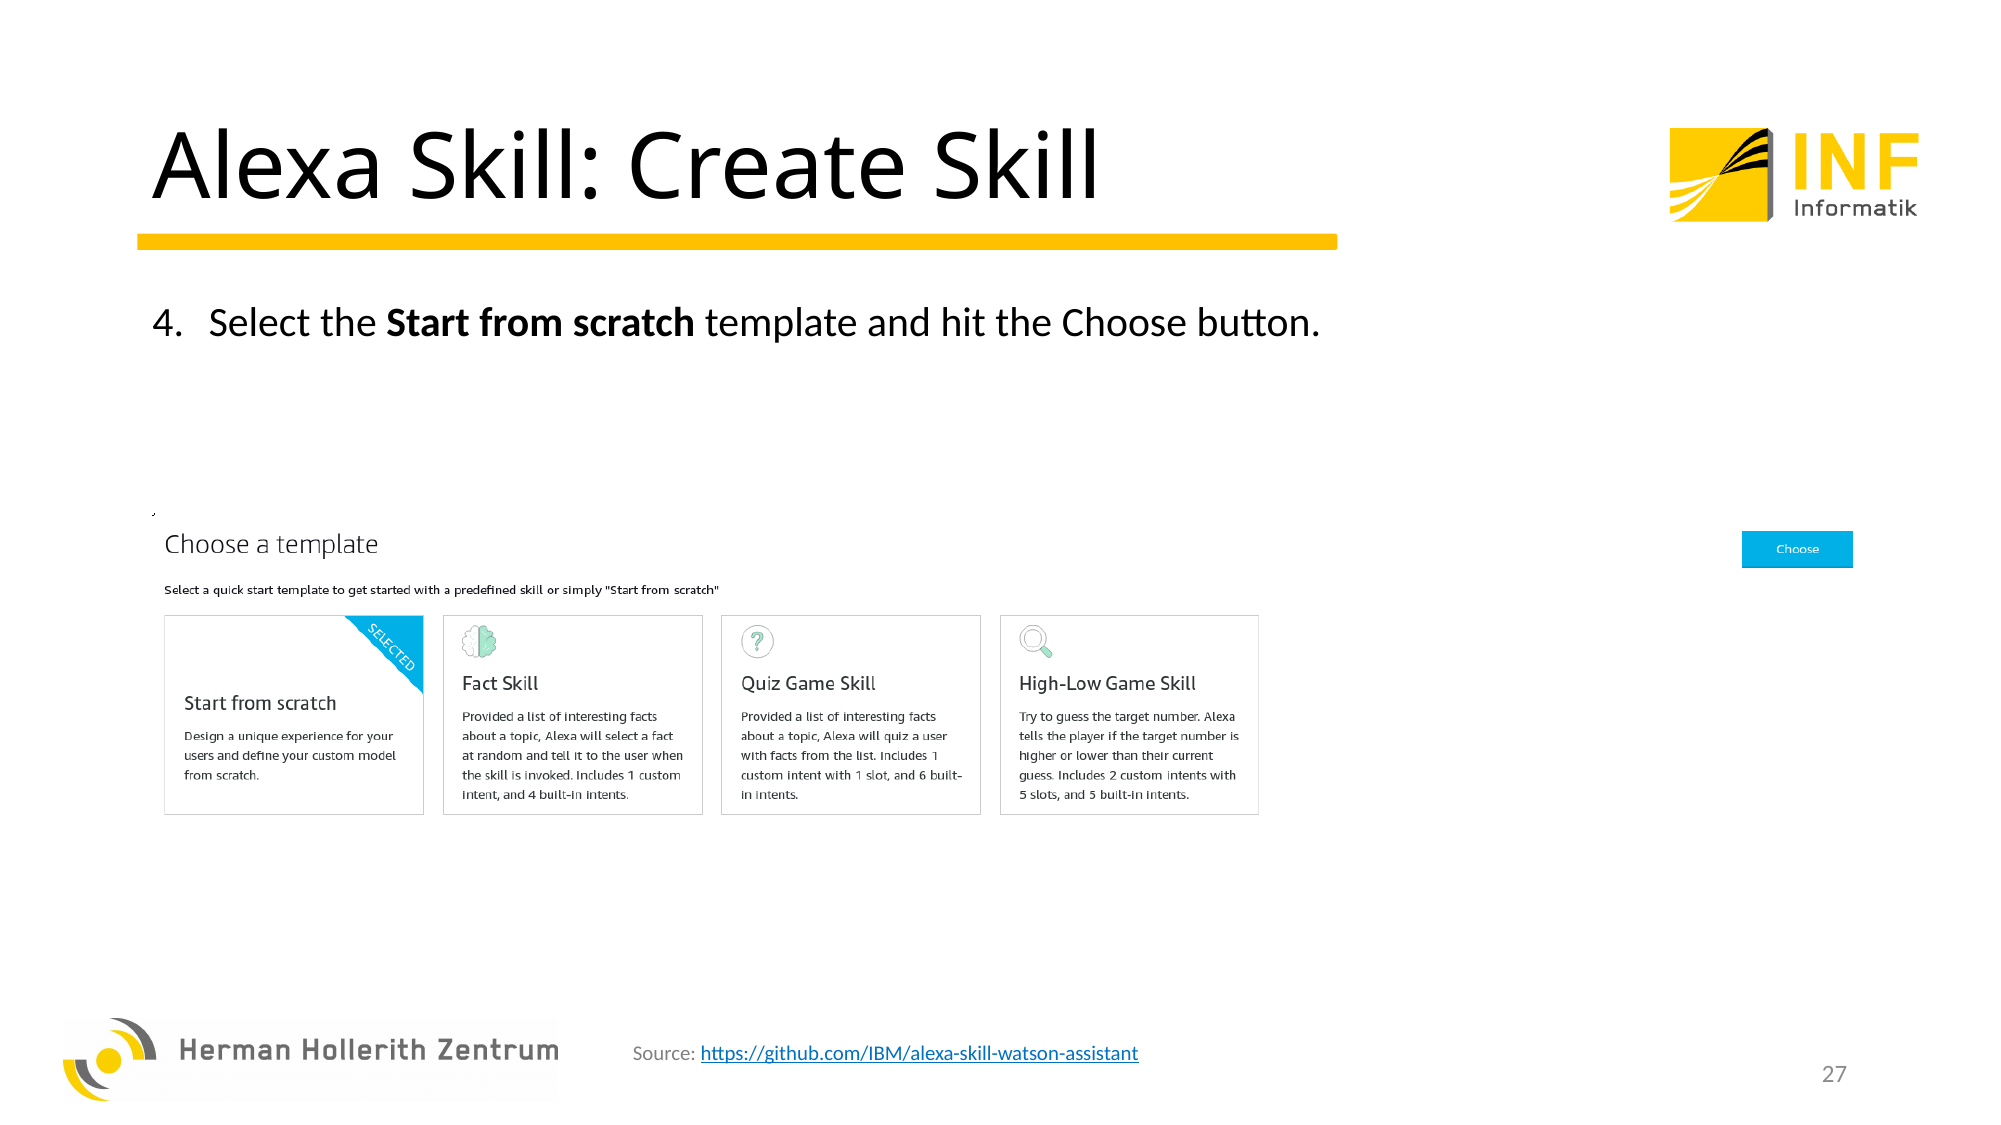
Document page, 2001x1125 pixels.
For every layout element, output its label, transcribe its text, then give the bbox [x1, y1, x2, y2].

text_box Source: https://github.com/IBM/alexa-skill-watson-assistant [618, 1032, 1631, 1072]
title Alexa Skill: Create Skill [137, 59, 1863, 278]
picture [1863, 121, 1937, 228]
list Select the Start from scratch template and hit the Choose button. [137, 293, 1431, 966]
picture [63, 1018, 558, 1101]
slide_number 26 [1412, 1042, 1863, 1103]
picture [151, 513, 1863, 833]
